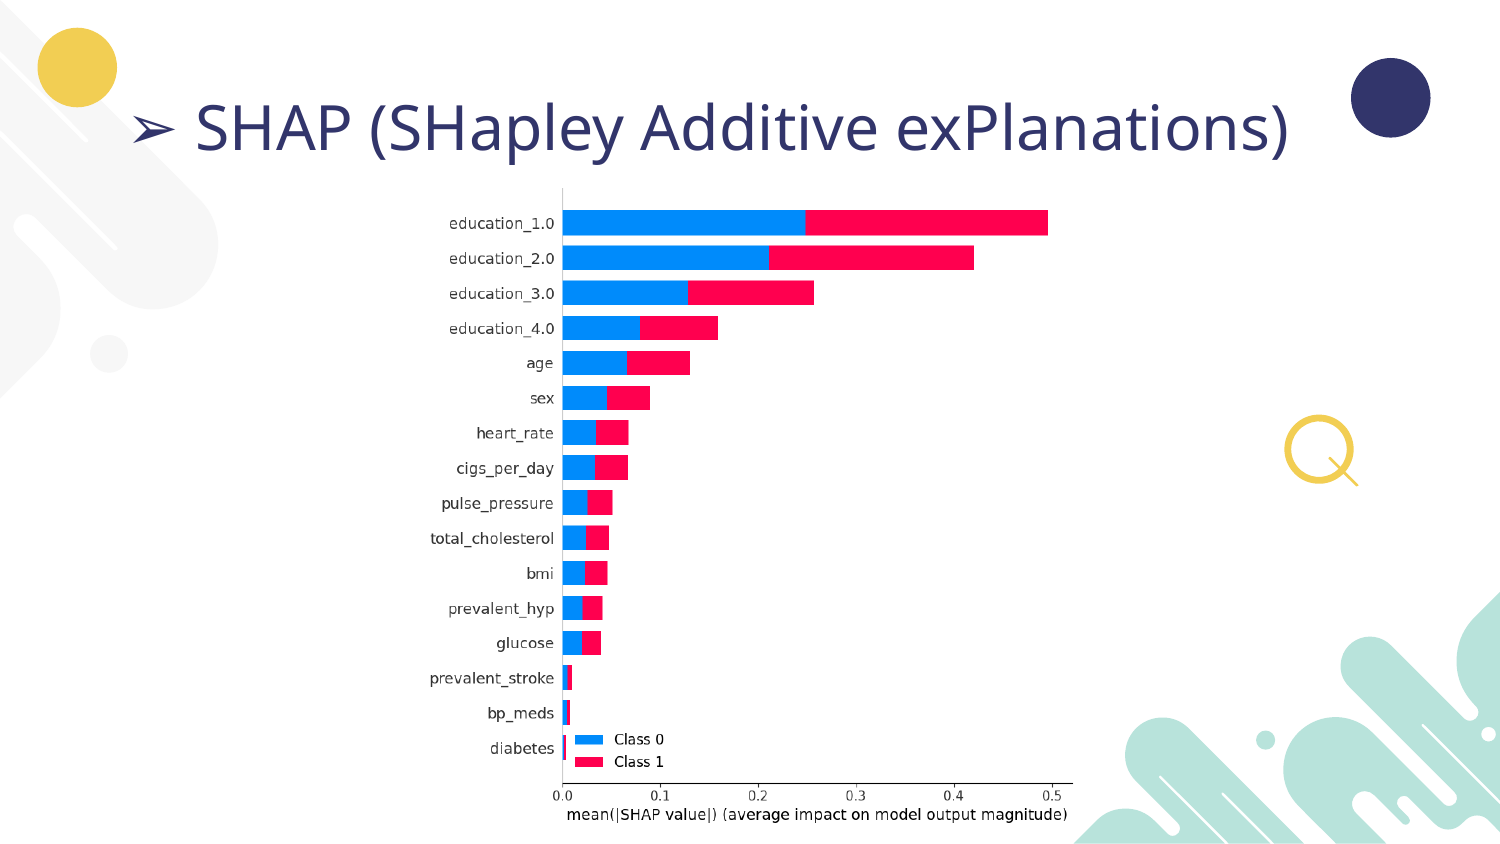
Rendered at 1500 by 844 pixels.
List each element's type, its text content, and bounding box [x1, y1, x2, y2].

title SHAP (SHapley Additive exPlanations) [105, 72, 1370, 167]
picture [420, 179, 1080, 831]
